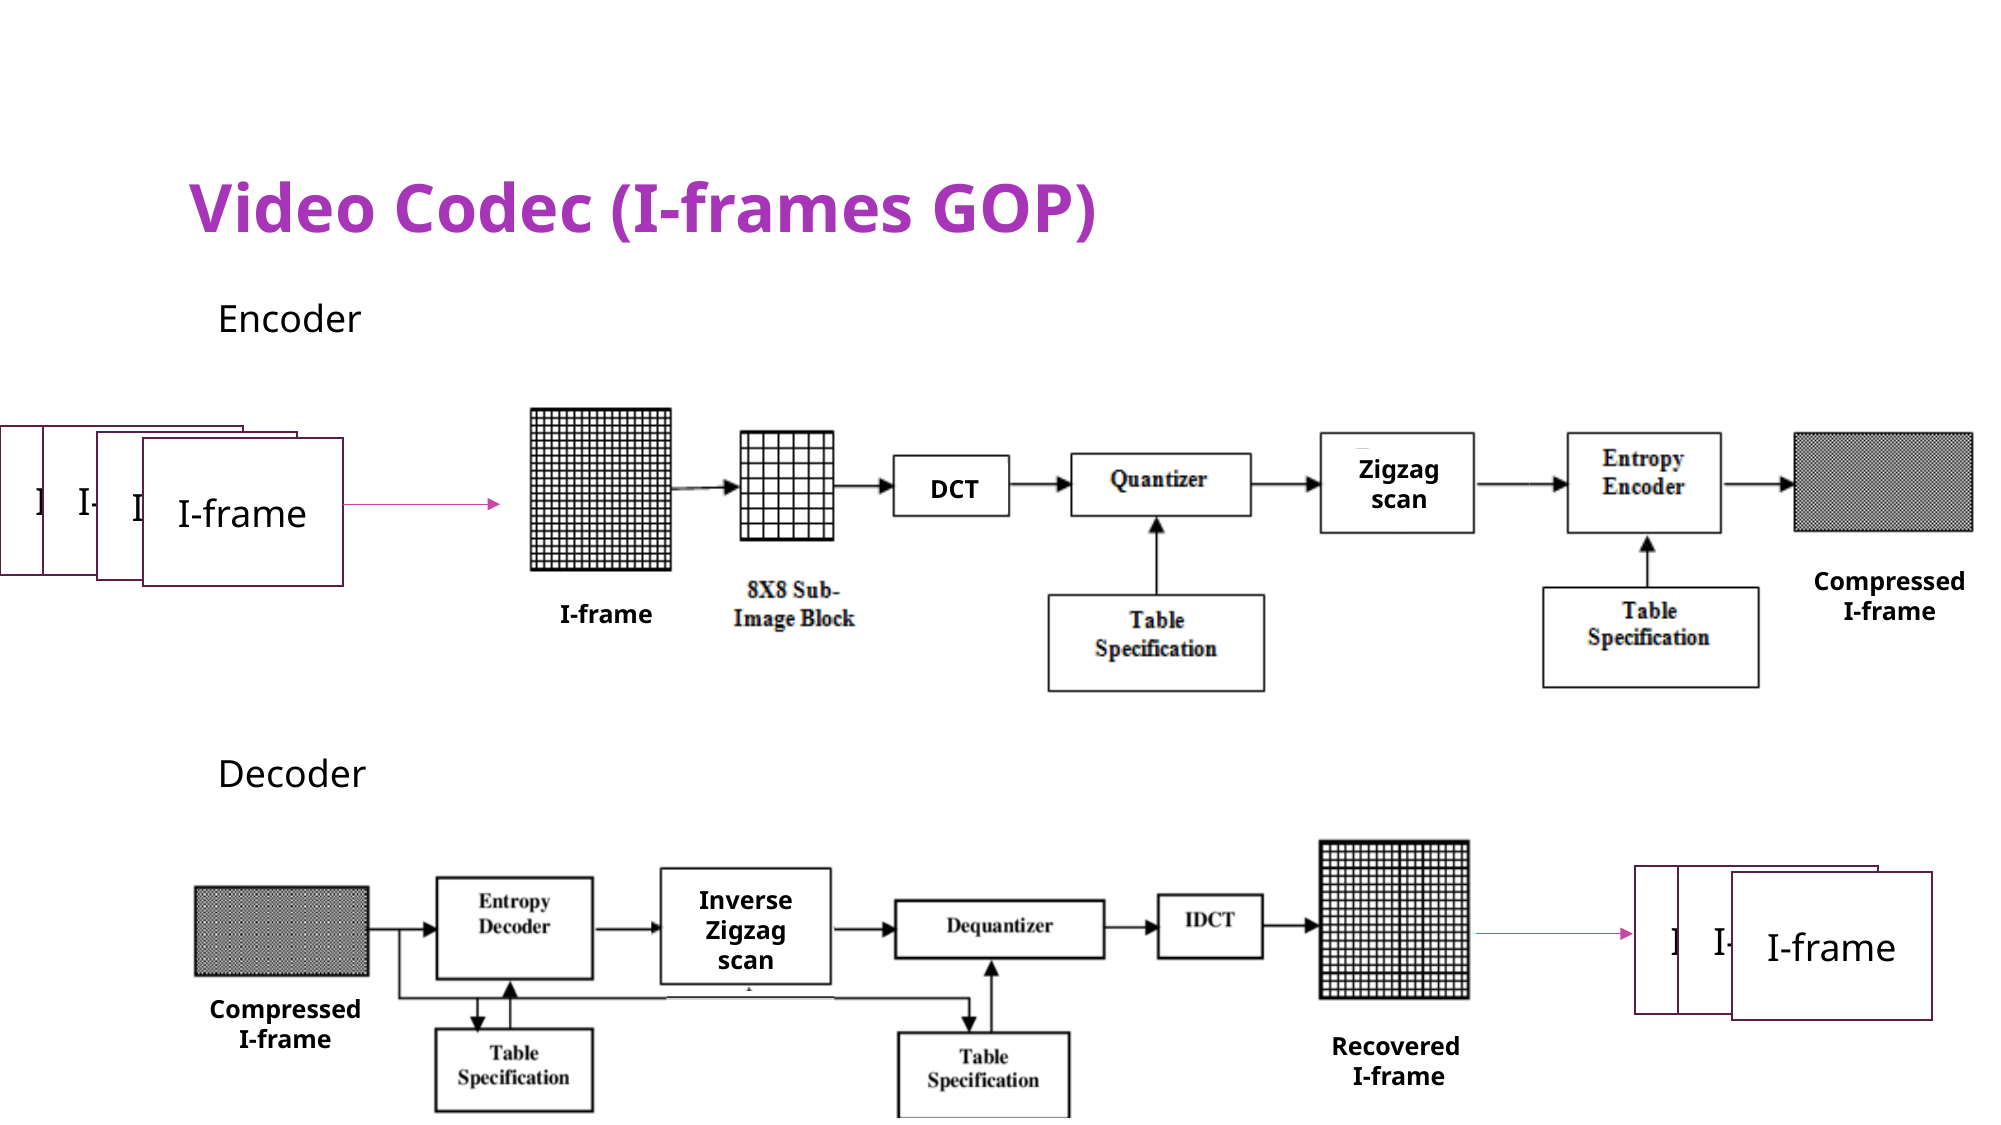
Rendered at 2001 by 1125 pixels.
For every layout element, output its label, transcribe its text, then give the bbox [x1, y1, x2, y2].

text_box Decoder [202, 742, 403, 803]
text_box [164, 810, 1932, 1119]
title Video Codec (I-frames GOP) [174, 98, 1633, 255]
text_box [42, 393, 1985, 707]
text_box I-frame [0, 425, 42, 576]
text_box Encoder [202, 287, 403, 347]
